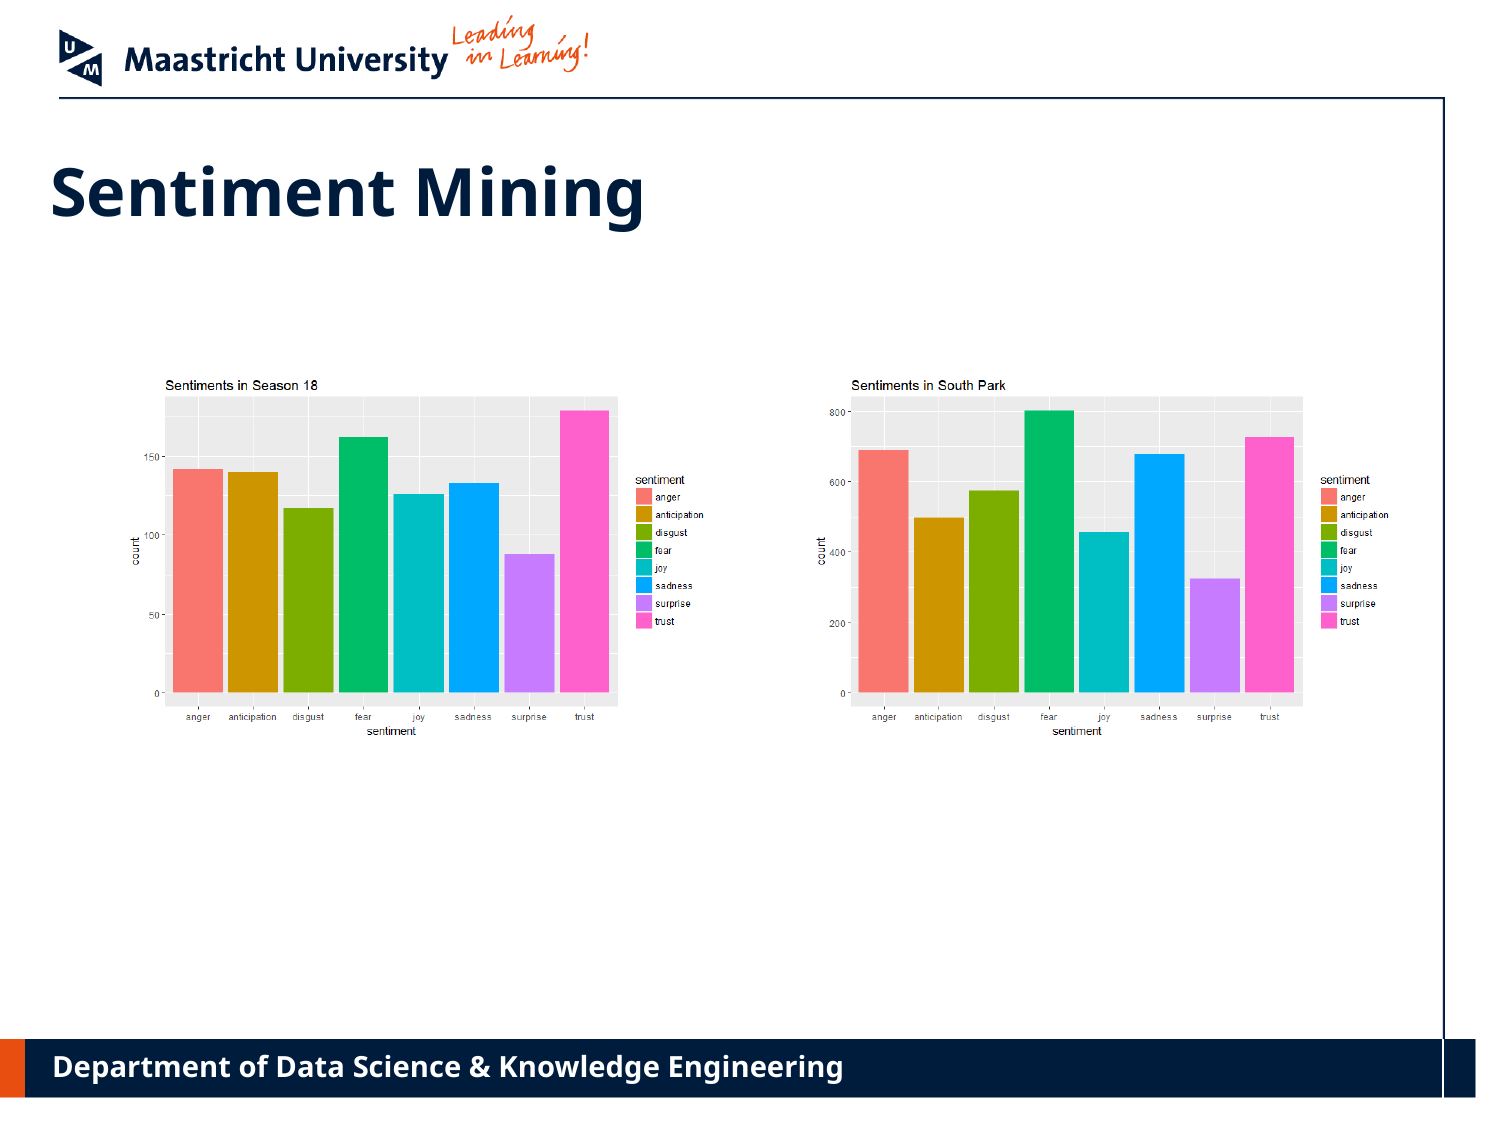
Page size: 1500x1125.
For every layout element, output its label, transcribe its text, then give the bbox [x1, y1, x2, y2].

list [808, 373, 1400, 740]
title Sentiment Mining [50, 149, 1438, 275]
picture [0, 0, 1500, 1125]
